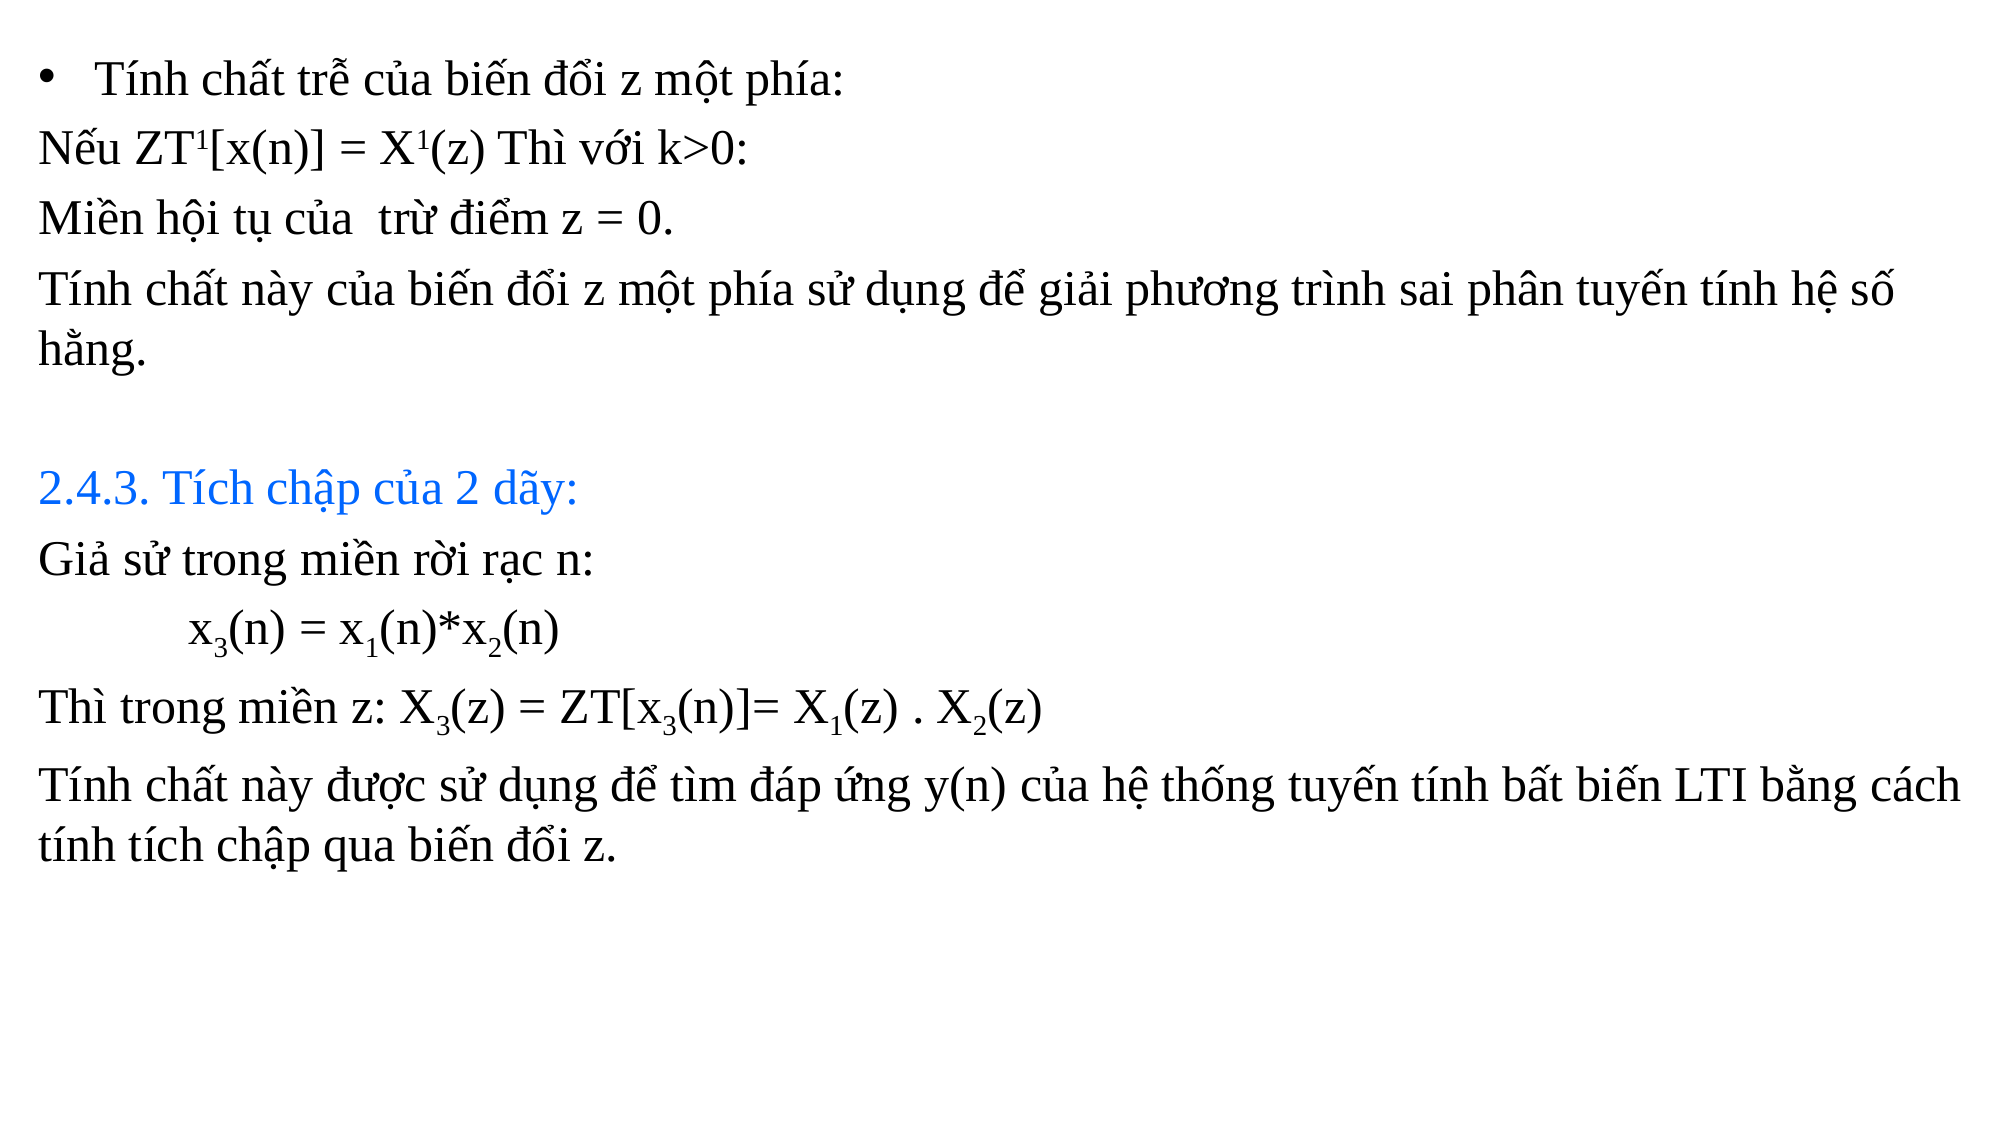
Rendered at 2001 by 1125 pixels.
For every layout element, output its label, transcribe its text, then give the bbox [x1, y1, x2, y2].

list Tính chất trễ của biến đổi z một phía: Nếu ZT1[x(n)] = X1(z) Thì với k>0: Miền hội tụ của trừ điểm z = 0. Tính chất này của biến đổi z một phía sử dụng để giải phương trình sai phân tuyến tính hệ số hằng. 2.4.3. Tích chập của 2 dãy: Giả sử trong miền rời rạc n: x3(n) = x1(n)*x2(n) Thì trong miền z: X3(z) = ZT[x3(n)]= X1(z) . X2(z) Tính chất này được sử dụng để tìm đáp ứng y(n) của hệ thống tuyến tính bất biến LTI bằng cách tính tích chập qua biến đổi z. [23, 37, 2000, 1100]
